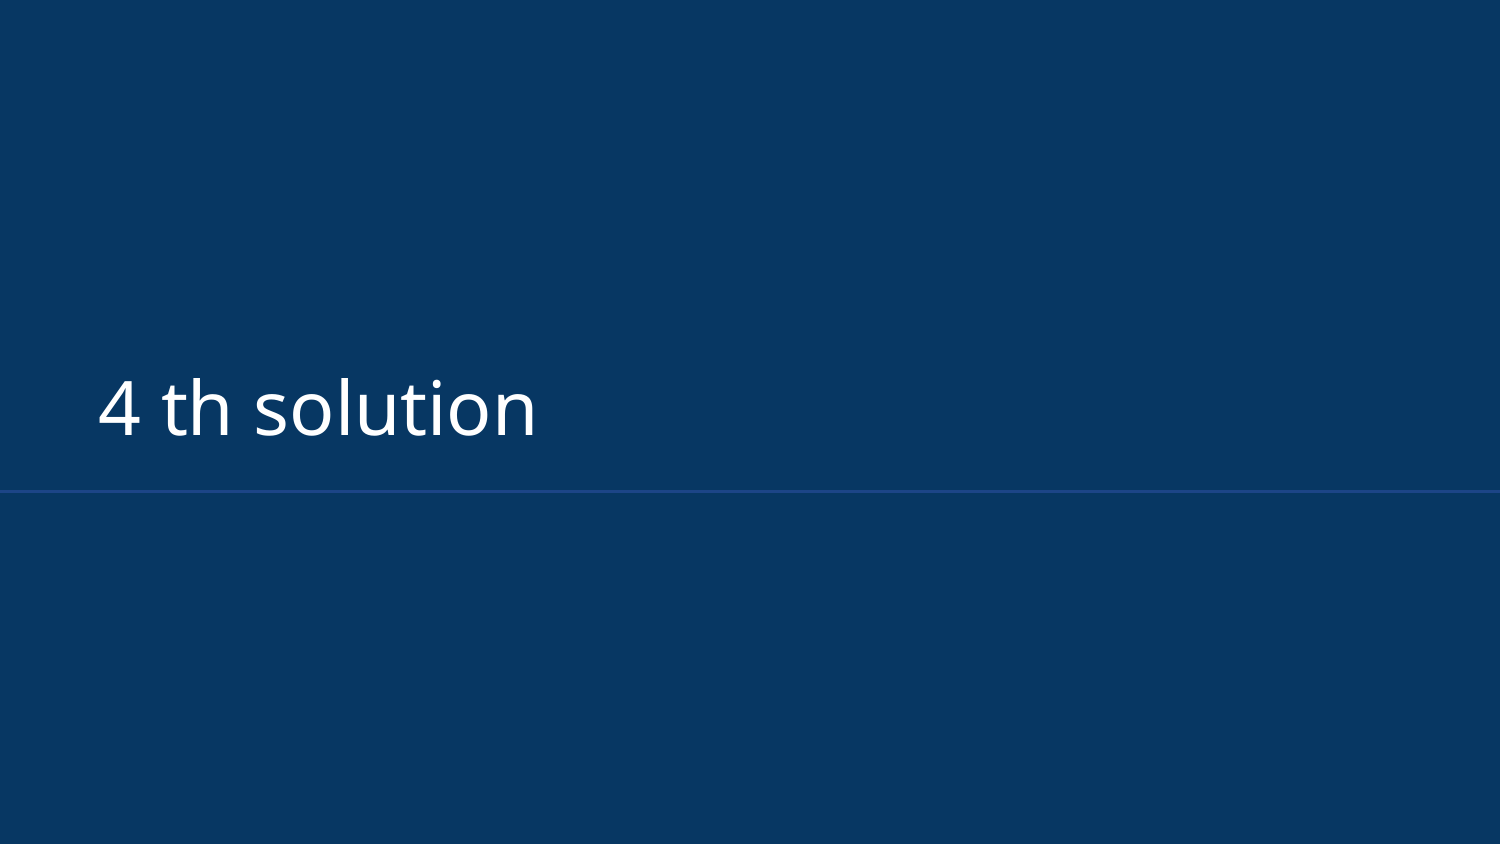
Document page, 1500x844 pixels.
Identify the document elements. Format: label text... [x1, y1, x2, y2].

title 4 th solution [83, 337, 1417, 466]
